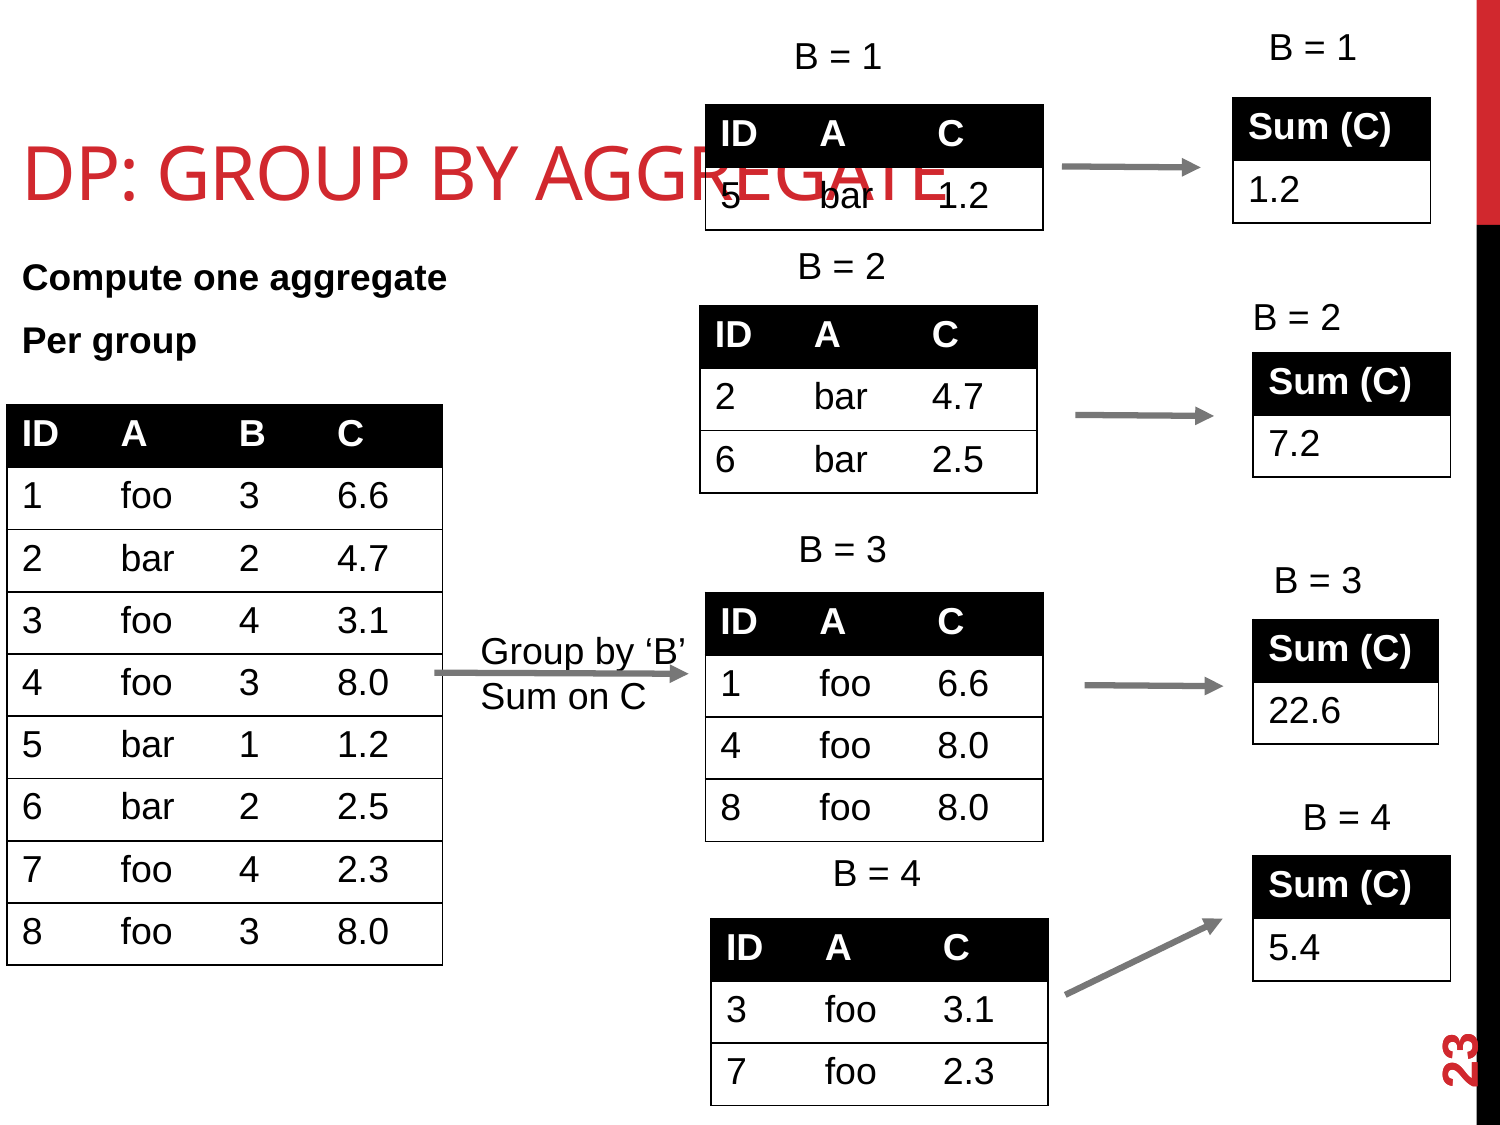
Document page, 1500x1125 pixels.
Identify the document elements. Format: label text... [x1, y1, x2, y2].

table_header A [799, 307, 917, 367]
table_header ID [712, 920, 810, 980]
table_header ID [701, 307, 799, 367]
table_header A [106, 406, 224, 466]
table_cell foo [106, 468, 224, 529]
table_cell foo [804, 780, 922, 841]
table_cell foo [106, 842, 224, 902]
table_cell 6.6 [922, 656, 1042, 716]
text_box B = 1 [779, 24, 898, 85]
table_cell foo [810, 982, 928, 1042]
table_cell 8.0 [322, 655, 442, 715]
table_header A [810, 920, 928, 980]
table_cell 3 [224, 904, 322, 964]
text_box B = 3 [783, 517, 903, 578]
text_box 23 [1427, 887, 1488, 1104]
table_cell foo [106, 655, 224, 715]
table_cell 3.1 [928, 982, 1047, 1042]
table_cell 8 [8, 904, 106, 964]
table_header Sum (C) [1254, 620, 1438, 681]
table_cell 2.3 [322, 842, 442, 902]
table_cell 2 [8, 530, 106, 591]
table_header B [224, 406, 322, 466]
table_cell 3 [712, 982, 810, 1042]
text_box B = 2 [1237, 285, 1357, 346]
table_cell 4 [706, 718, 804, 778]
table_cell bar [799, 431, 917, 492]
table_header C [928, 920, 1047, 980]
table_cell 8.0 [922, 780, 1042, 841]
table_cell 4 [8, 655, 106, 715]
table_cell foo [804, 718, 922, 778]
table_cell bar [804, 168, 922, 229]
table_cell 6.6 [322, 468, 442, 529]
table_cell 22.6 [1254, 683, 1438, 743]
table_header ID [706, 594, 804, 654]
table_cell 3 [8, 593, 106, 653]
title DP: Group By Aggregate [6, 0, 1076, 223]
table_cell 7 [8, 842, 106, 902]
table_header ID [8, 406, 106, 466]
table_cell 4.7 [917, 369, 1036, 430]
table_cell foo [804, 656, 922, 716]
table_header ID [706, 106, 804, 167]
table_cell 1.2 [922, 168, 1042, 229]
table_cell 3 [224, 655, 322, 715]
table_header C [922, 106, 1042, 167]
table_cell bar [106, 779, 224, 840]
table_cell foo [106, 593, 224, 653]
table_cell 4 [224, 842, 322, 902]
table_header Sum (C) [1234, 99, 1430, 160]
table_header Sum (C) [1254, 857, 1450, 918]
table_header C [917, 307, 1036, 367]
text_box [1064, 918, 1224, 996]
table_header A [804, 594, 922, 654]
table_cell 4 [224, 593, 322, 653]
table_cell foo [810, 1044, 928, 1105]
table_cell 5 [706, 168, 804, 229]
table_cell 1 [8, 468, 106, 529]
table_cell 6 [8, 779, 106, 840]
table_cell 2.3 [928, 1044, 1047, 1105]
table_cell 1 [706, 656, 804, 716]
table_cell 3.1 [322, 593, 442, 653]
text_box B = 1 [1253, 15, 1373, 76]
table_cell 4.7 [322, 530, 442, 591]
table_header C [322, 406, 442, 466]
table_cell 7.2 [1254, 416, 1450, 476]
table_cell bar [799, 369, 917, 430]
table_cell 2 [224, 530, 322, 591]
text_box B = 4 [817, 841, 937, 902]
table_cell 2.5 [917, 431, 1036, 492]
table_cell 2.5 [322, 779, 442, 840]
table_cell 6 [701, 431, 799, 492]
table_cell 2 [224, 779, 322, 840]
table_cell 1.2 [322, 717, 442, 778]
text_box B = 4 [1287, 785, 1407, 845]
table_cell foo [106, 904, 224, 964]
table_cell 1.2 [1234, 161, 1430, 222]
table_header Sum (C) [1254, 354, 1450, 414]
table_cell 1 [224, 717, 322, 778]
table_cell 5.4 [1254, 919, 1450, 980]
list Compute one aggregate Per group [6, 246, 857, 370]
table_cell bar [106, 530, 224, 591]
table_header A [804, 106, 922, 167]
table_cell 2 [701, 369, 799, 430]
table_cell 5 [8, 717, 106, 778]
table_cell 8 [706, 780, 804, 841]
text_box B = 2 [782, 235, 901, 295]
text_box Group by ‘B’ Sum on C [465, 619, 705, 725]
table_cell 3 [224, 468, 322, 529]
table_cell 7 [712, 1044, 810, 1105]
text_box B = 3 [1258, 548, 1378, 608]
table_cell bar [106, 717, 224, 778]
table_cell 8.0 [322, 904, 442, 964]
table_header C [922, 594, 1042, 654]
table_cell 8.0 [922, 718, 1042, 778]
